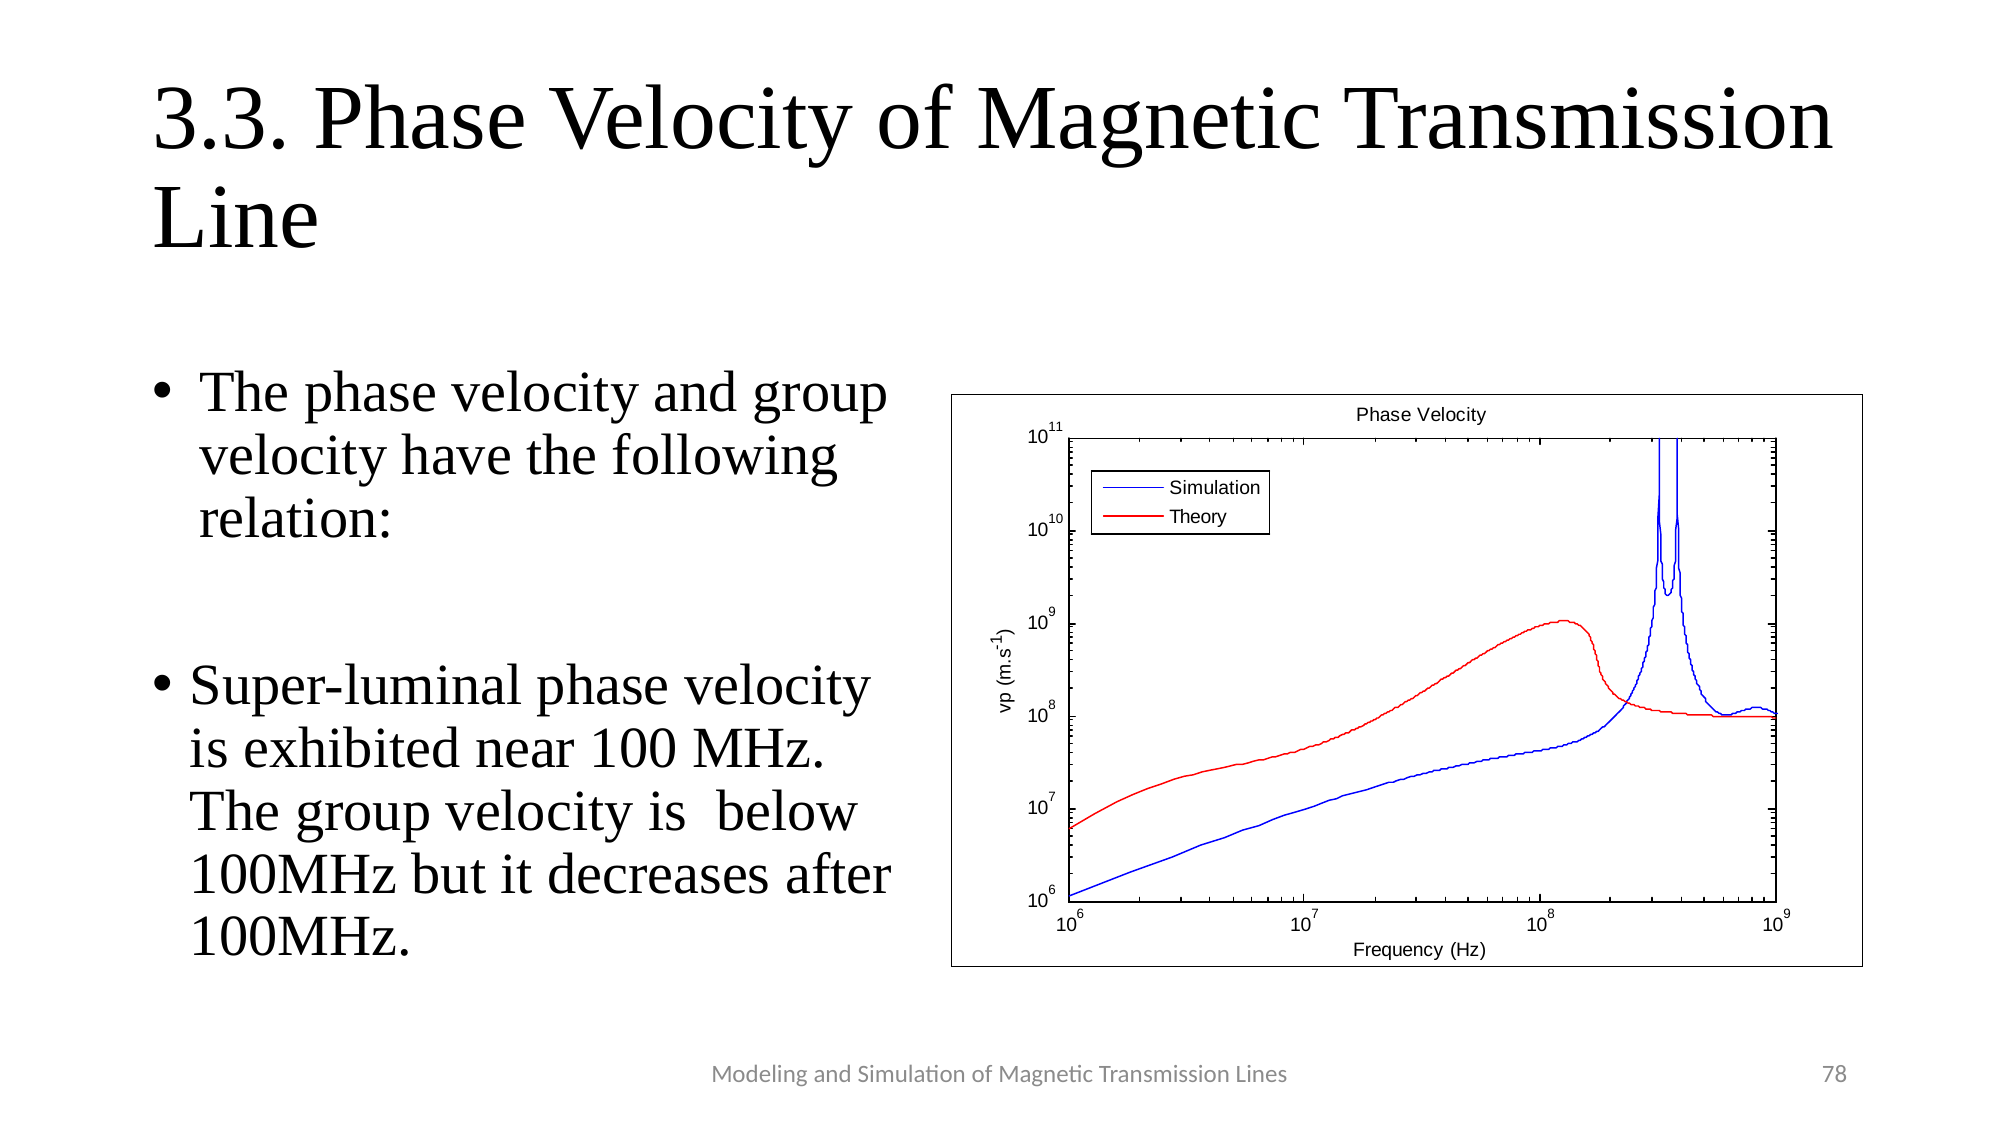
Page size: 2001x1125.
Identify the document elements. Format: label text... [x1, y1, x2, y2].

title 3.3. Phase Velocity of Magnetic Transmission Line [137, 59, 1863, 278]
slide_number 78 [1412, 1042, 1863, 1103]
footer Modeling and Simulation of Magnetic Transmission Lines [662, 1042, 1338, 1103]
picture [951, 394, 1863, 967]
